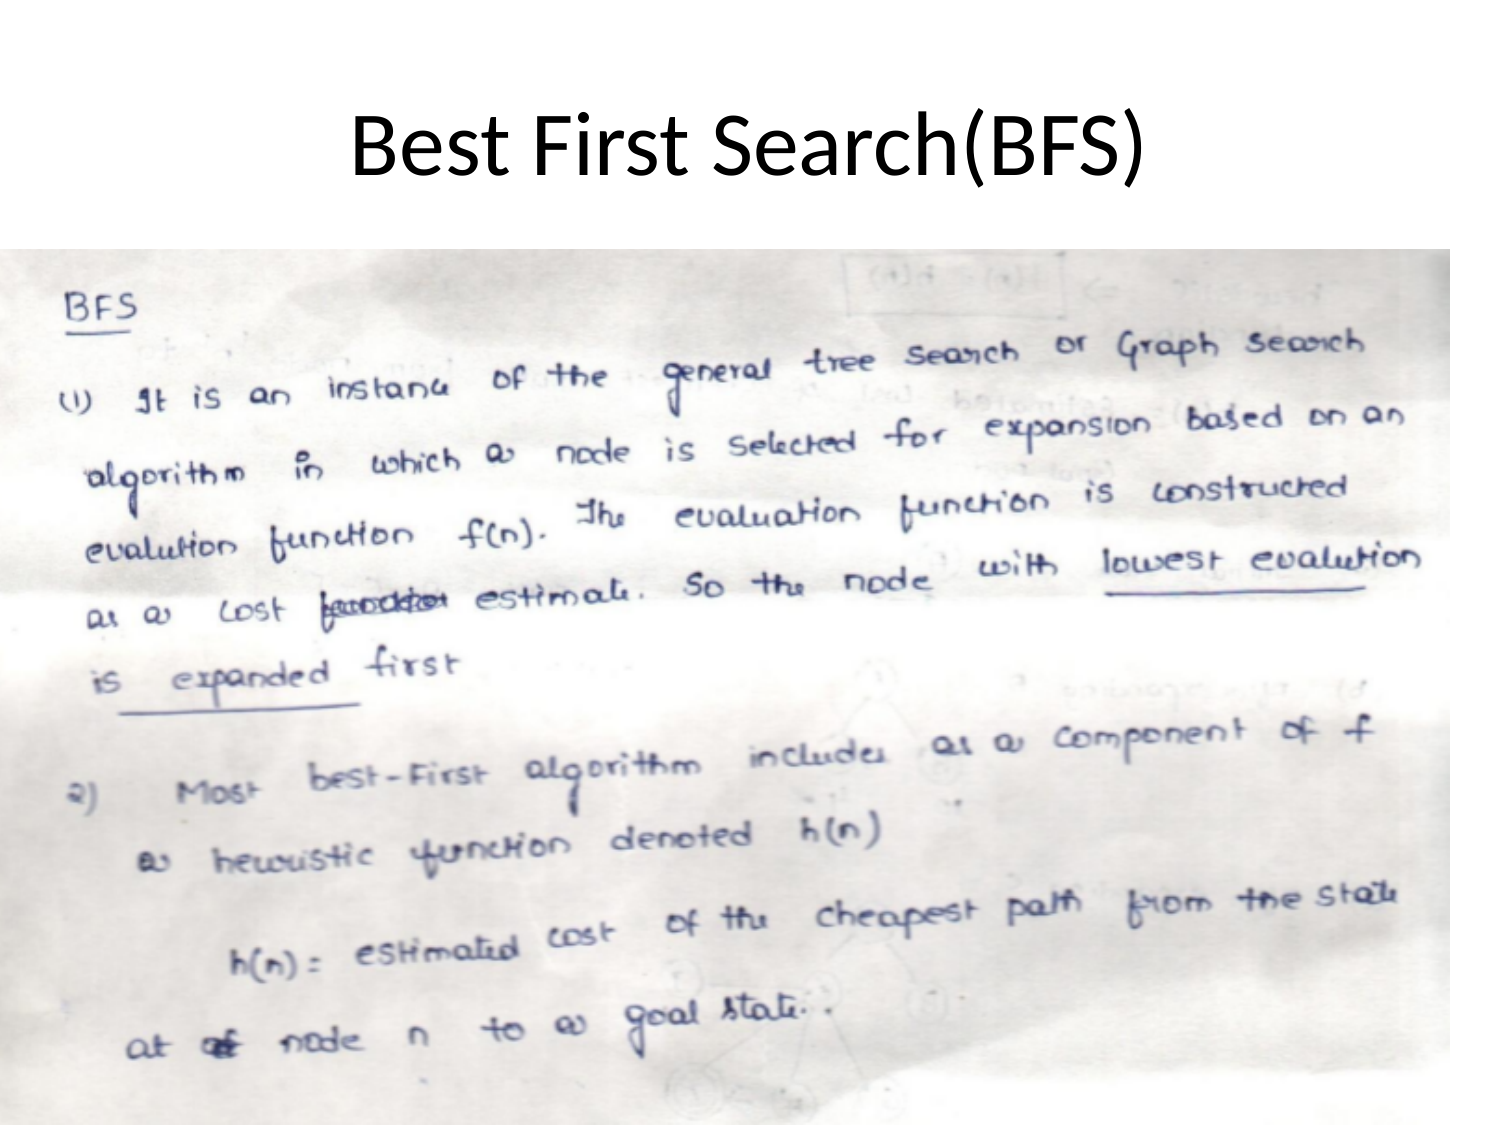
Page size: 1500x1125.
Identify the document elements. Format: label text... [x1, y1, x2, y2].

picture [0, 249, 1451, 1125]
title Best First Search(BFS) [75, 45, 1425, 233]
